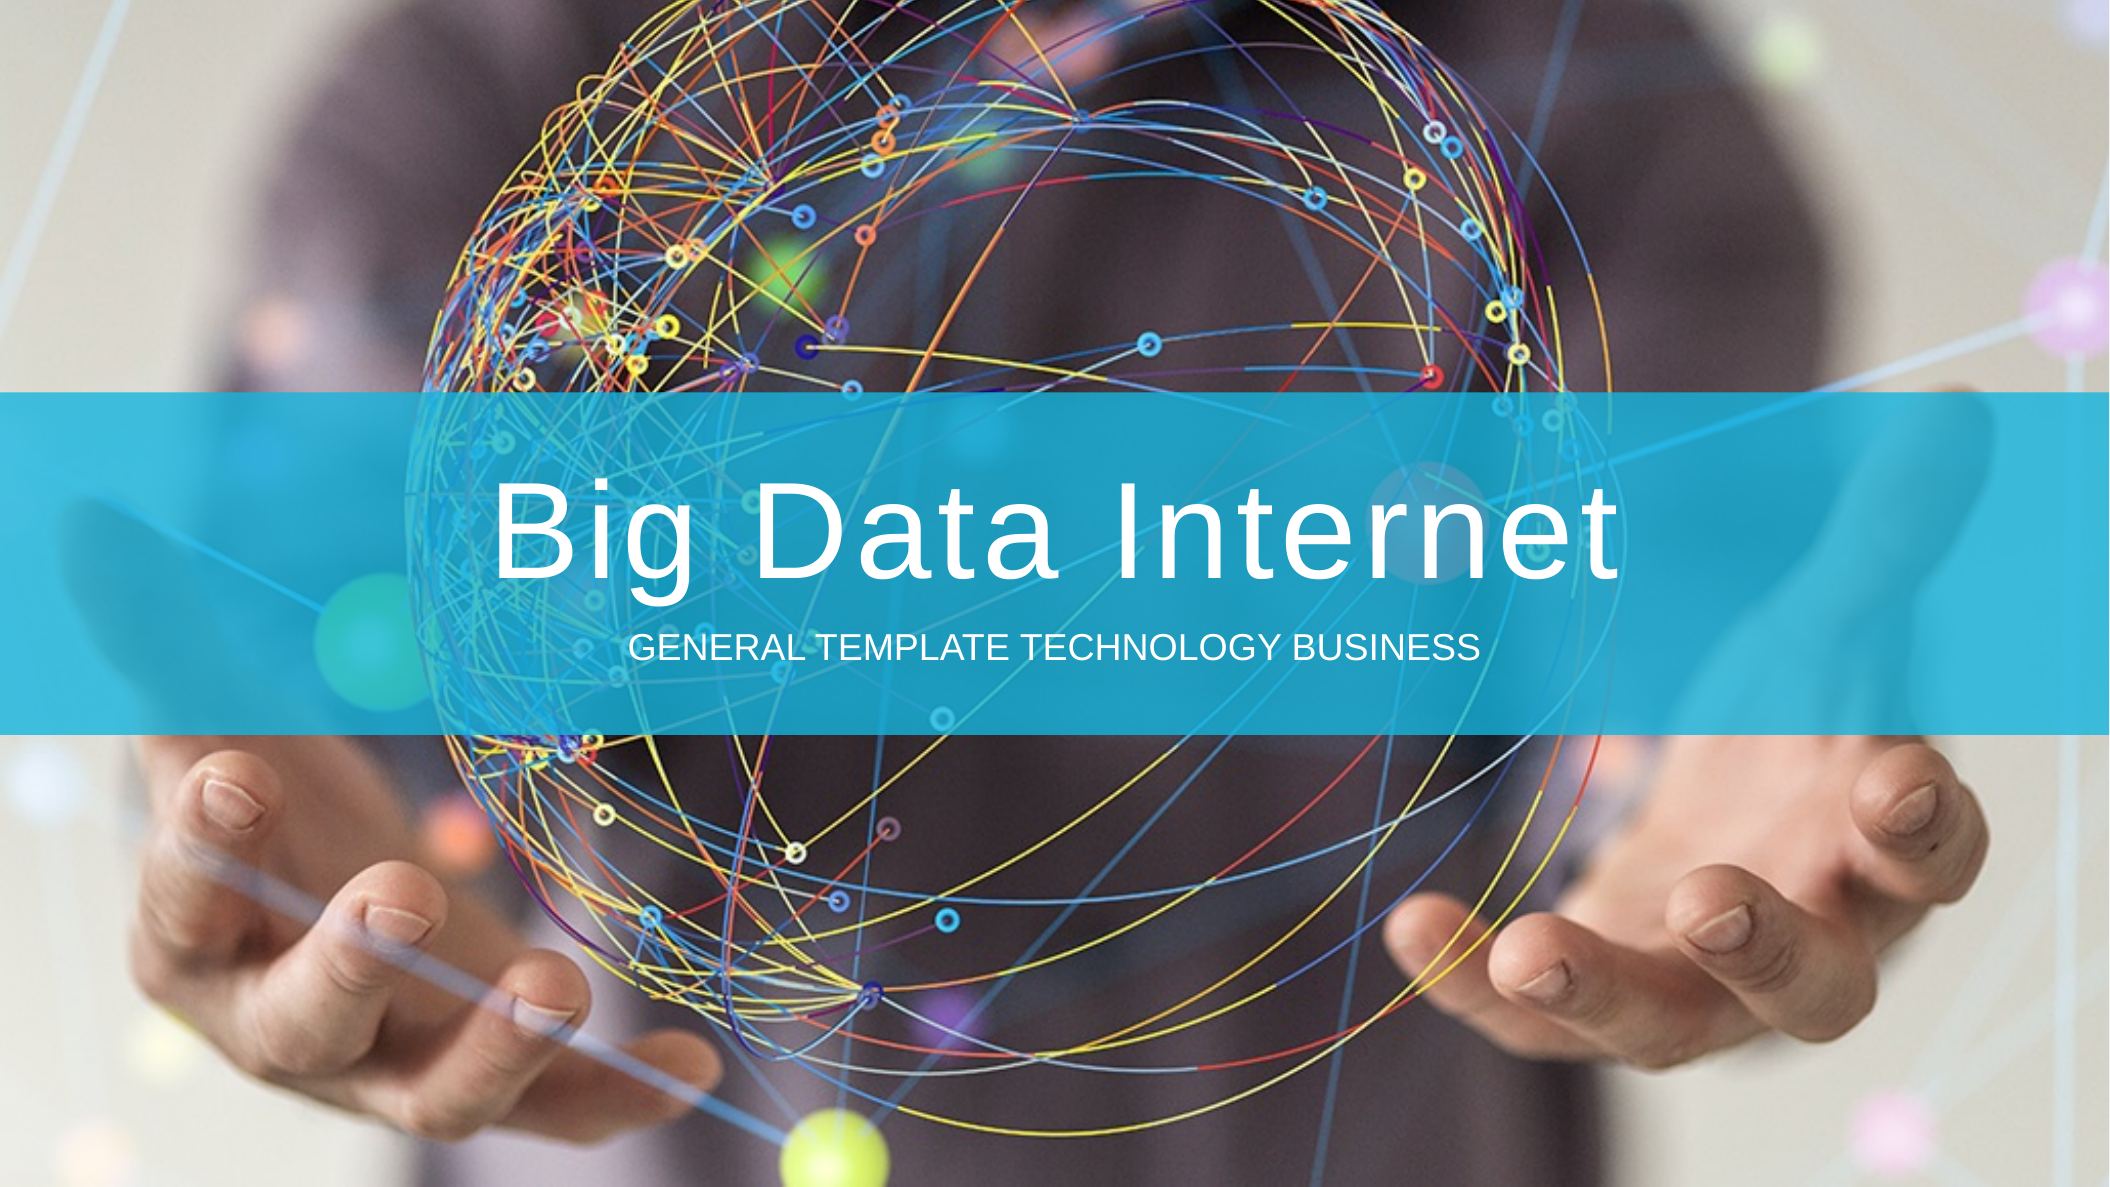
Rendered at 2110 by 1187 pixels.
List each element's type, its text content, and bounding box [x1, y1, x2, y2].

text_box [0, 391, 2110, 736]
text_box Big Data Internet [473, 433, 1636, 614]
text_box [0, 0, 2110, 391]
text_box GENERAL TEMPLATE TECHNOLOGY BUSINESS [612, 615, 1497, 676]
text_box [0, 736, 2110, 1187]
